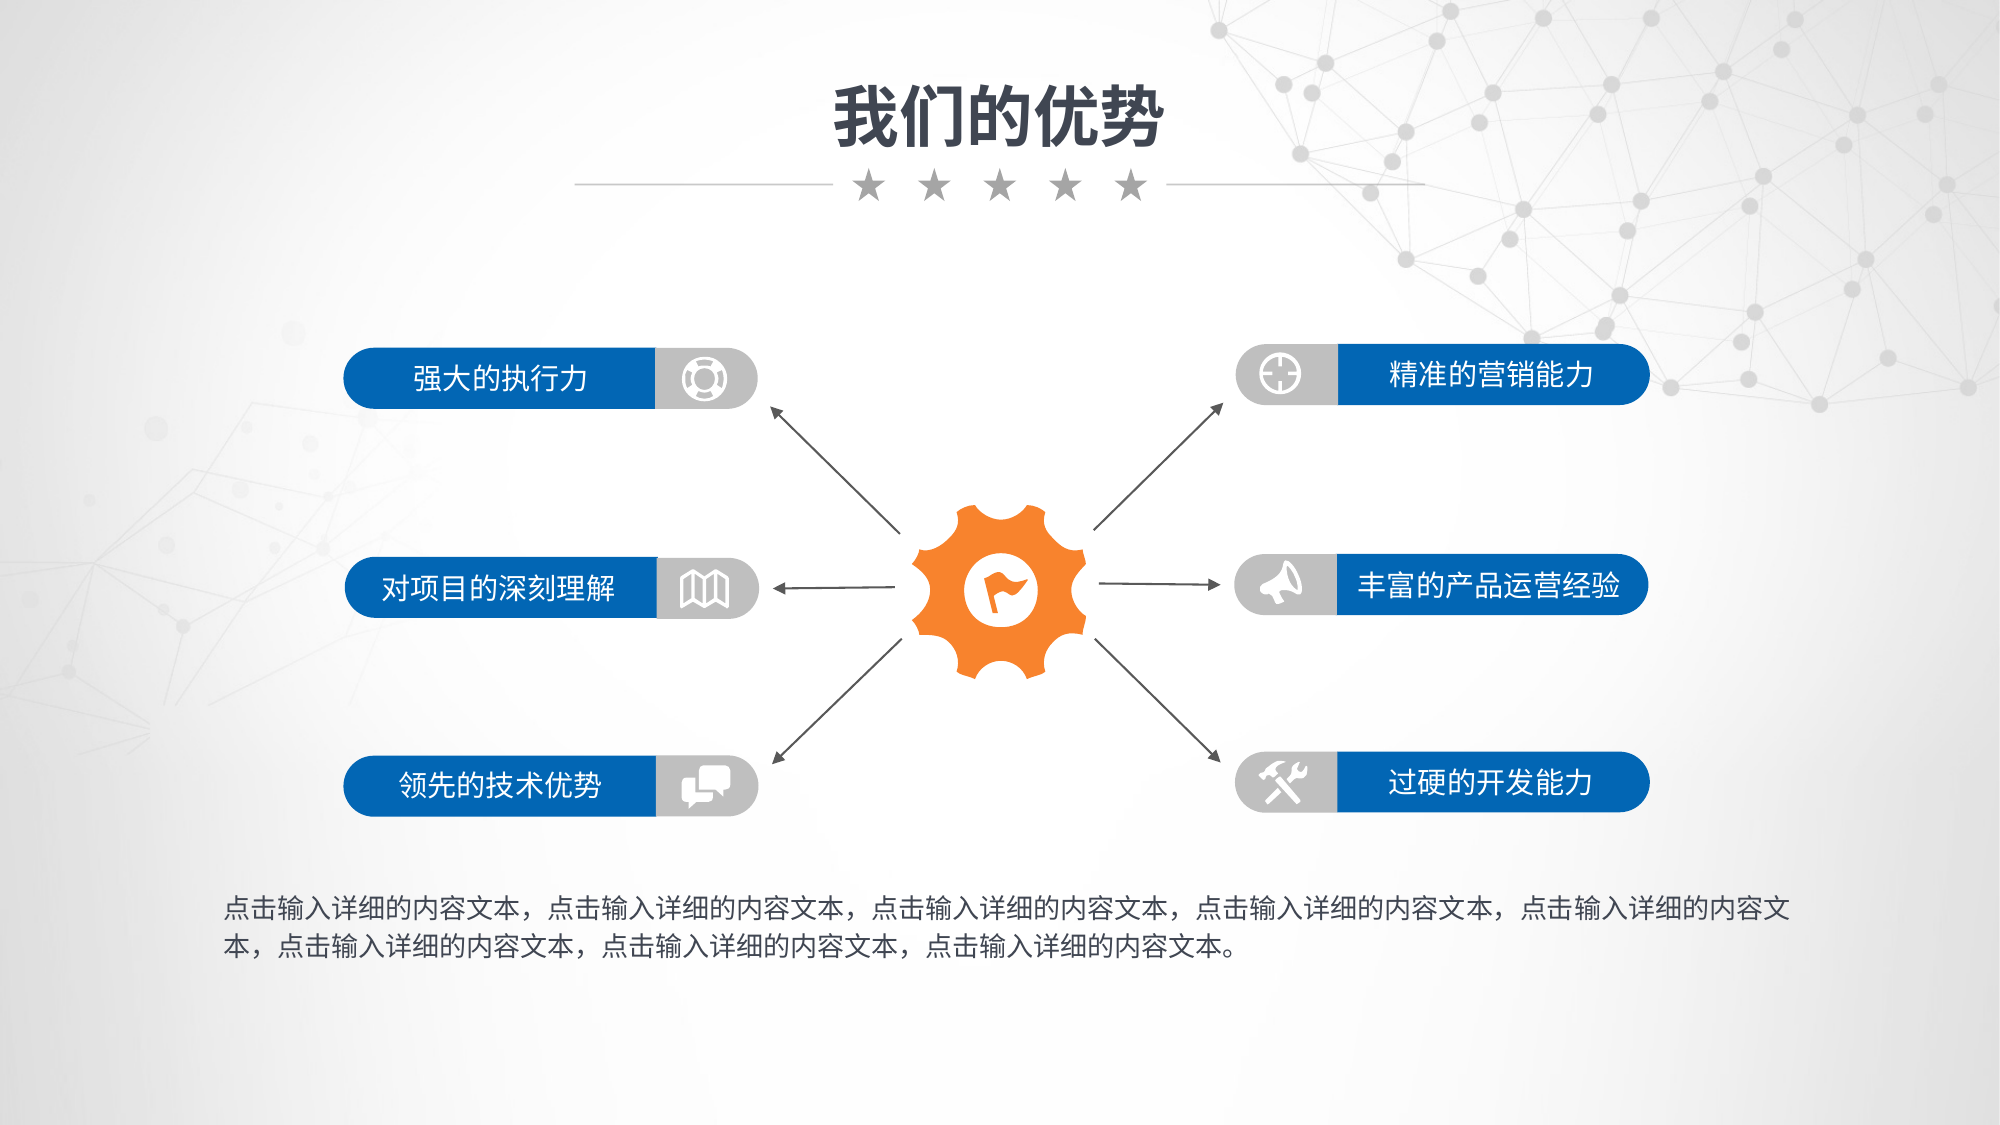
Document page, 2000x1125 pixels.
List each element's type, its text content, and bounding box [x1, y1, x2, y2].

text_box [343, 343, 1651, 817]
text_box 我们的优势 [818, 67, 1182, 163]
picture [0, 0, 2000, 1125]
text_box 点击输入详细的内容文本，点击输入详细的内容文本，点击输入详细的内容文本，点击输入详细的内容文本，点击输入详细的内容文本，点击输入详细的内容文本，点击输入详细的内容文本，点击输入详细的内容文本。 [208, 879, 1819, 968]
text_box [574, 167, 1426, 202]
